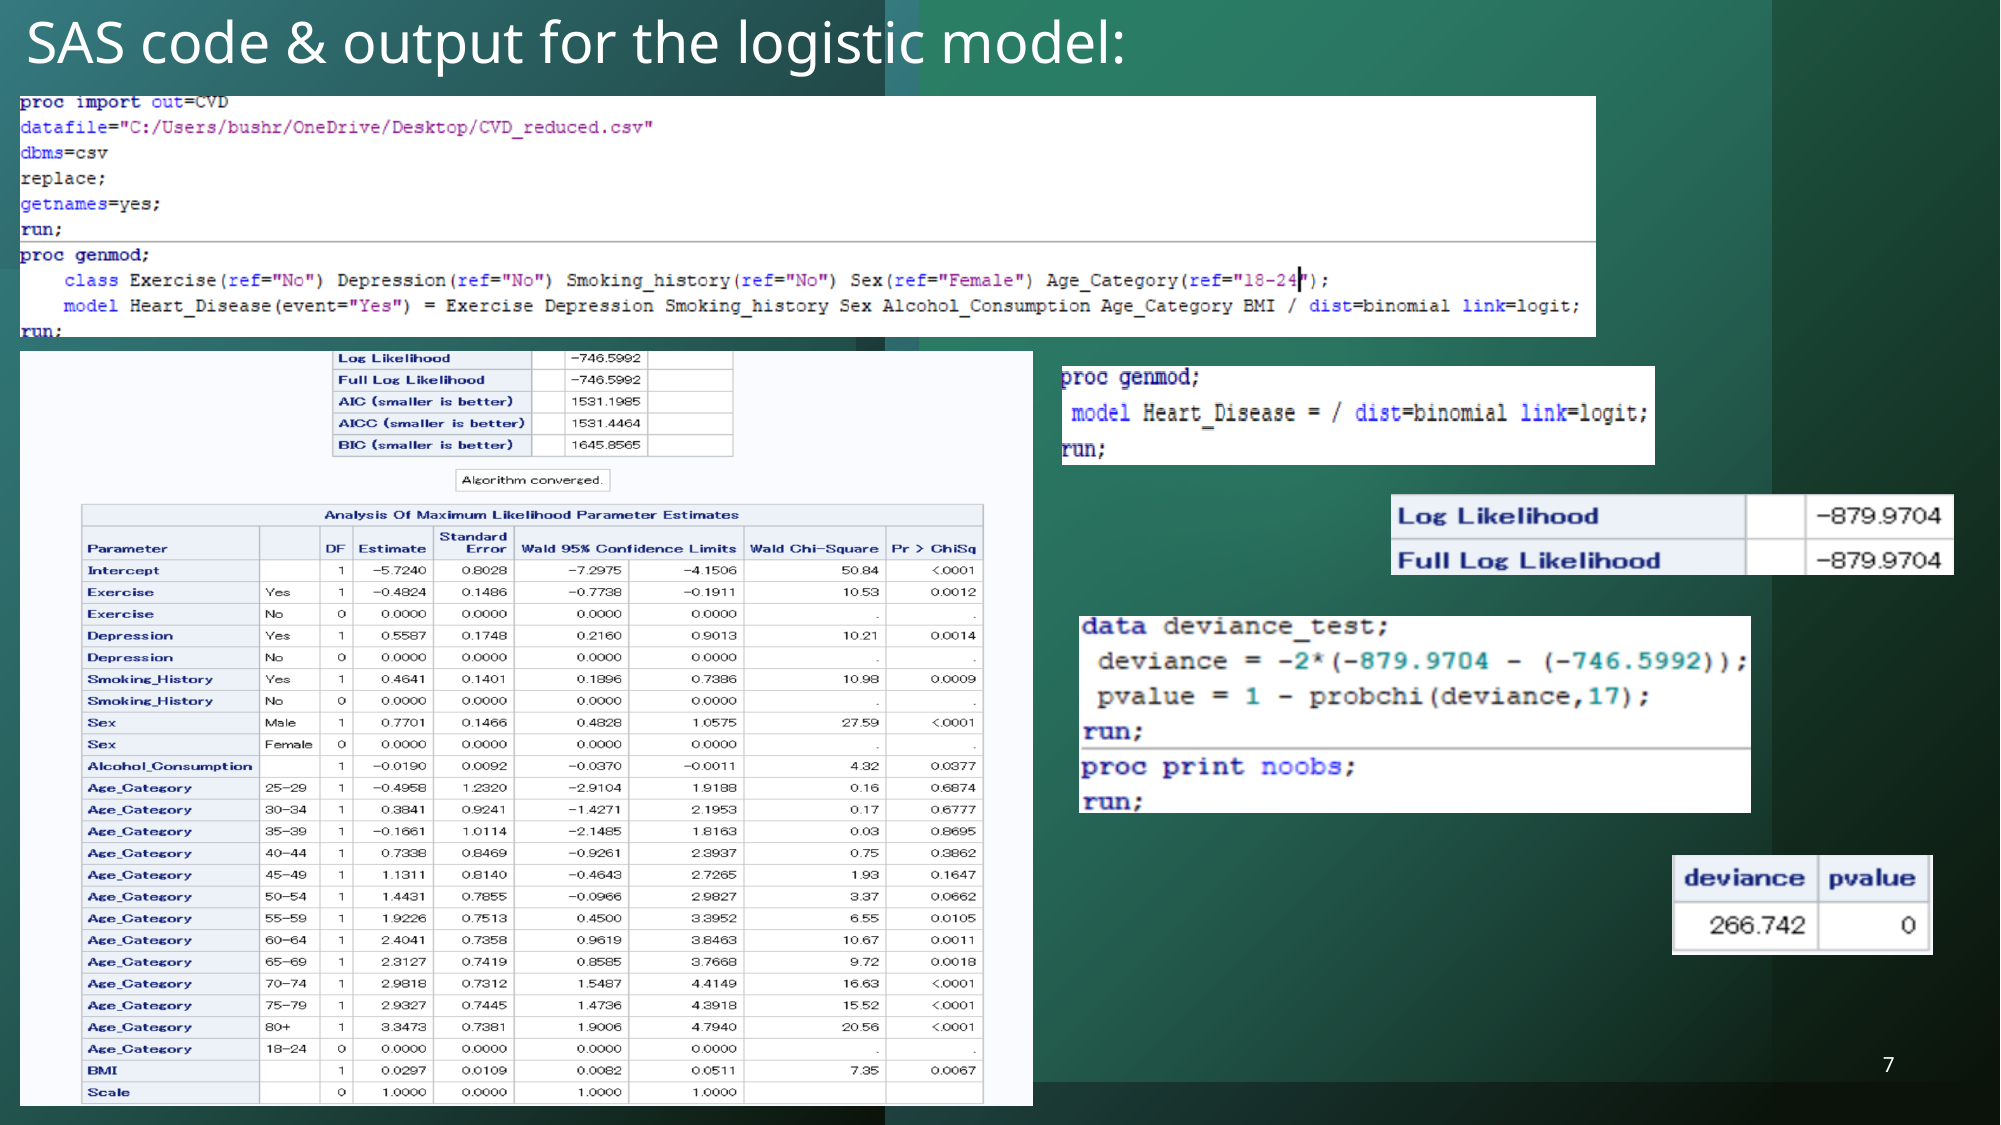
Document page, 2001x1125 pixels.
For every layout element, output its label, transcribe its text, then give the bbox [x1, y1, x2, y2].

picture [1062, 366, 1655, 465]
title SAS code & output for the logistic model: [11, 6, 1166, 97]
picture [1672, 855, 1933, 955]
picture [1391, 494, 1954, 575]
picture [1079, 616, 1751, 813]
slide_number 7 [1785, 1035, 1910, 1096]
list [20, 96, 1596, 337]
picture [20, 351, 1033, 1106]
